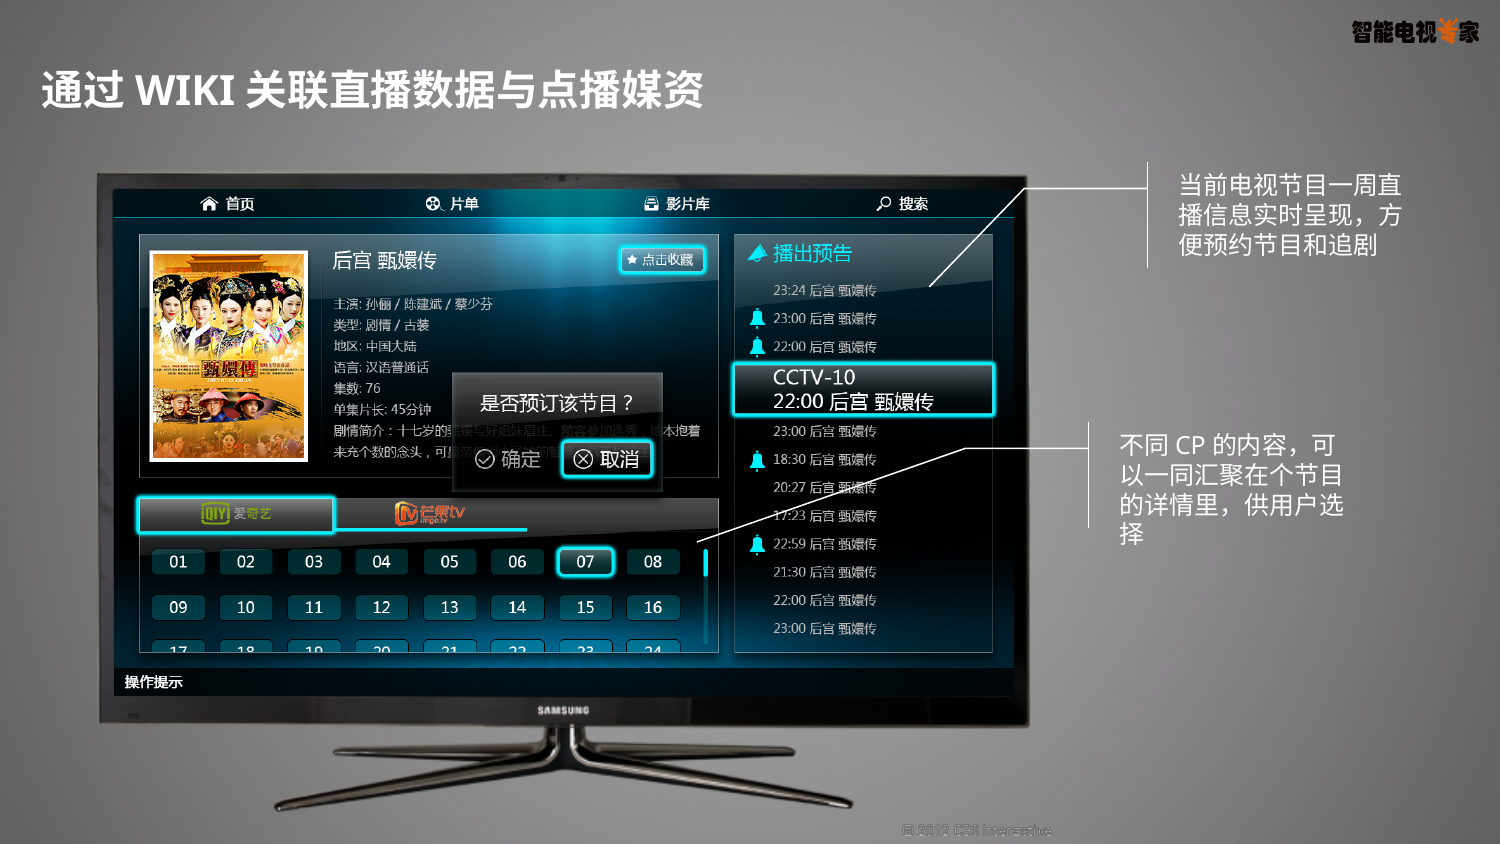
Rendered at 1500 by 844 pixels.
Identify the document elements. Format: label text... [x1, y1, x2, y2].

text_box 不同CP的内容，可以一同汇聚在个节目的详情里，供用户选择 [1104, 422, 1364, 528]
text_box 通过WIKI关联直播数据与点播媒资 [26, 56, 1471, 122]
picture [0, 0, 1500, 844]
text_box 当前电视节目一周直播信息实时呈现，方便预约节目和追剧 [1163, 162, 1423, 268]
